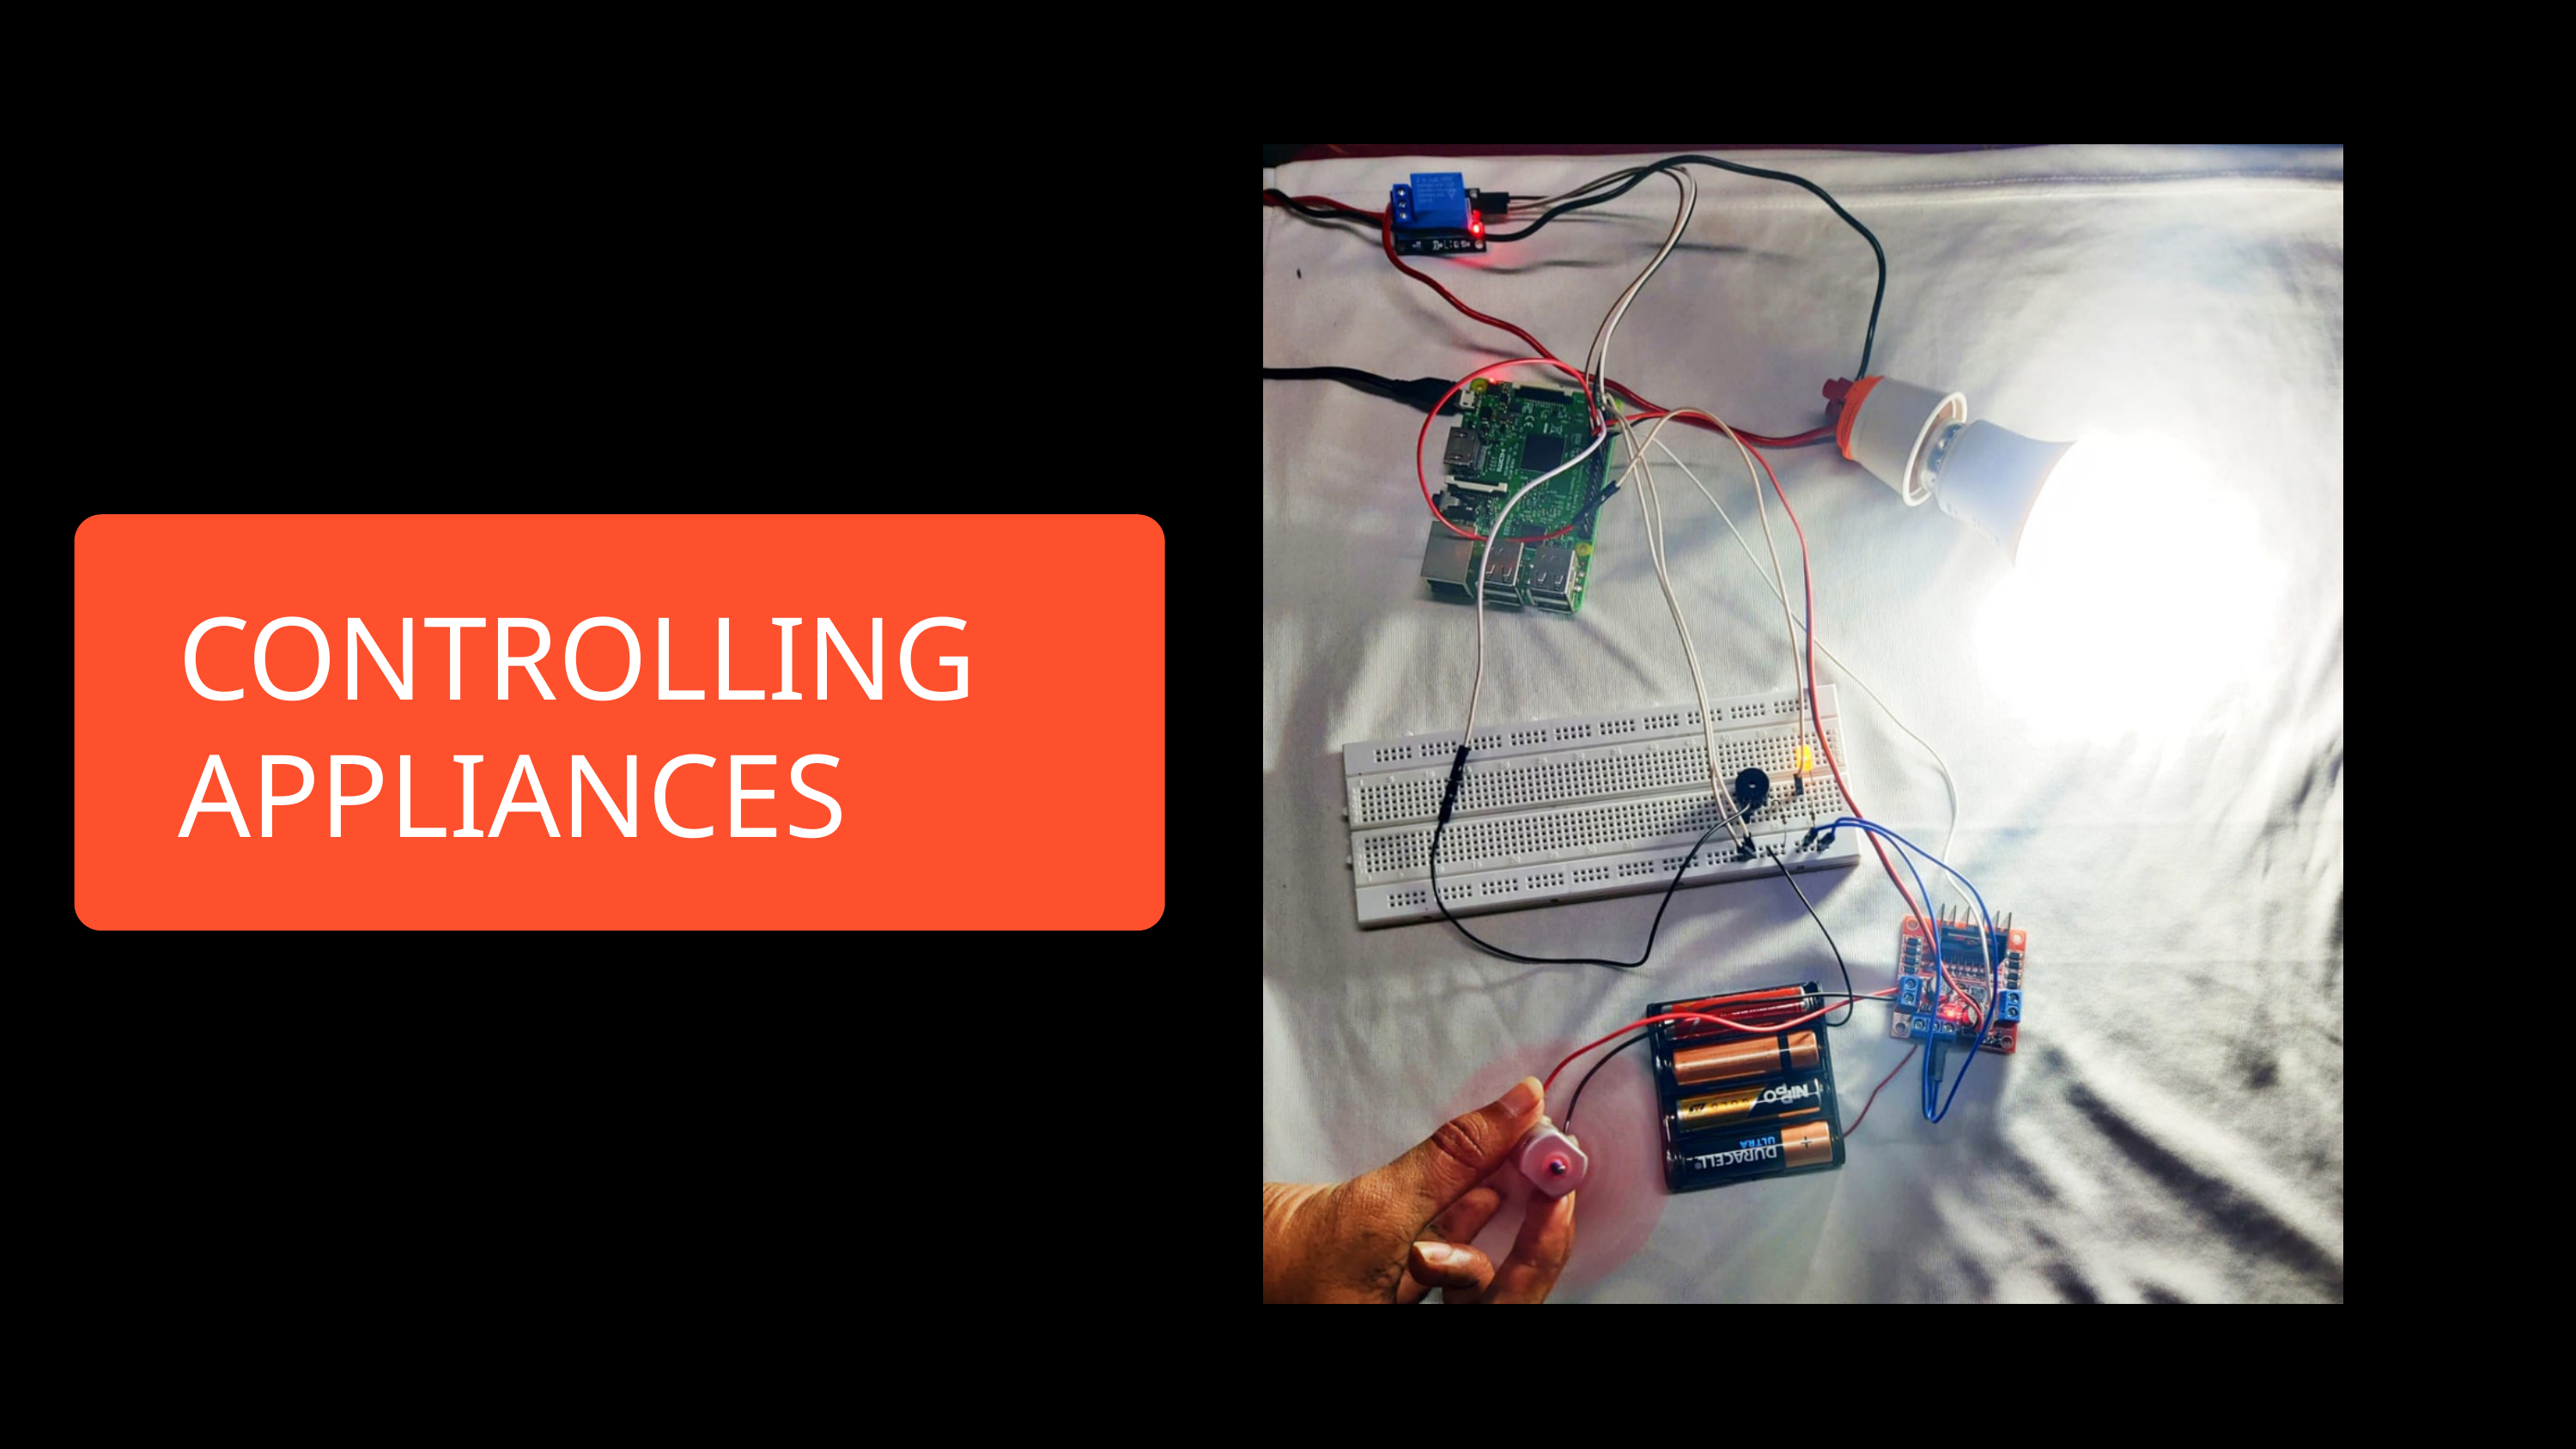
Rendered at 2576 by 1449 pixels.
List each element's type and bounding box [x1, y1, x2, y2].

text_box [74, 513, 1165, 931]
picture [1262, 144, 2343, 1304]
